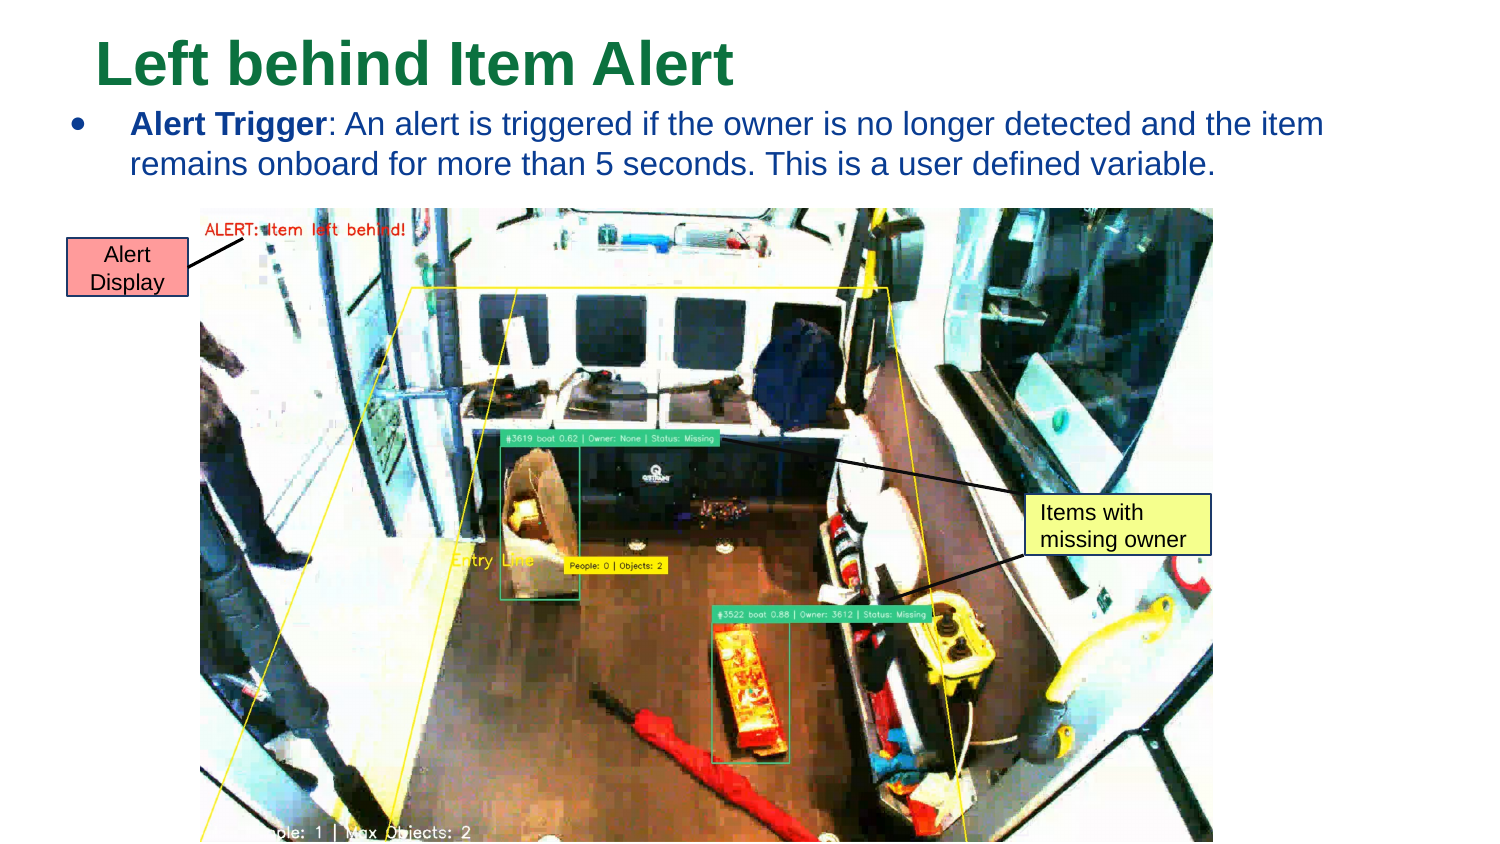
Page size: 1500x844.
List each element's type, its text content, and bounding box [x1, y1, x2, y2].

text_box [887, 554, 1024, 601]
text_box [187, 238, 244, 268]
picture [200, 207, 1213, 842]
text_box Alert Display [65, 236, 190, 299]
text_box Left behind Item Alert [80, 7, 1334, 87]
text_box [721, 438, 1024, 495]
text_box Alert Trigger: An alert is triggered if the owner is no longer detected and the item remains onboard for more than 5 seconds. This is a user defined variable. [34, 87, 1411, 215]
